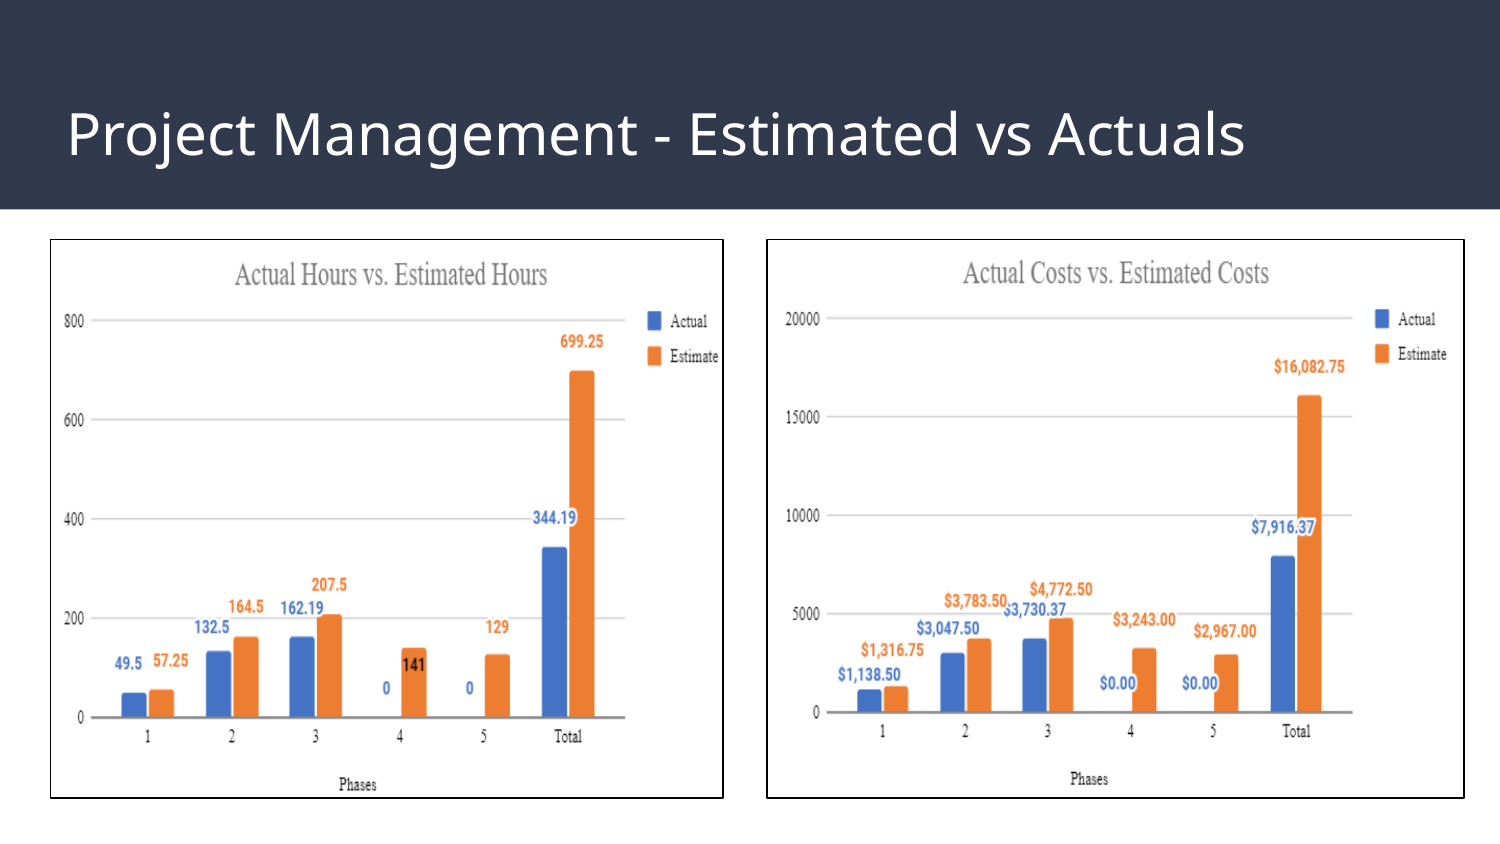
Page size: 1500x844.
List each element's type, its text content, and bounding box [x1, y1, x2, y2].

picture [767, 240, 1464, 798]
title Project Management - Estimated vs Actuals [51, 82, 1449, 185]
picture [50, 240, 723, 798]
